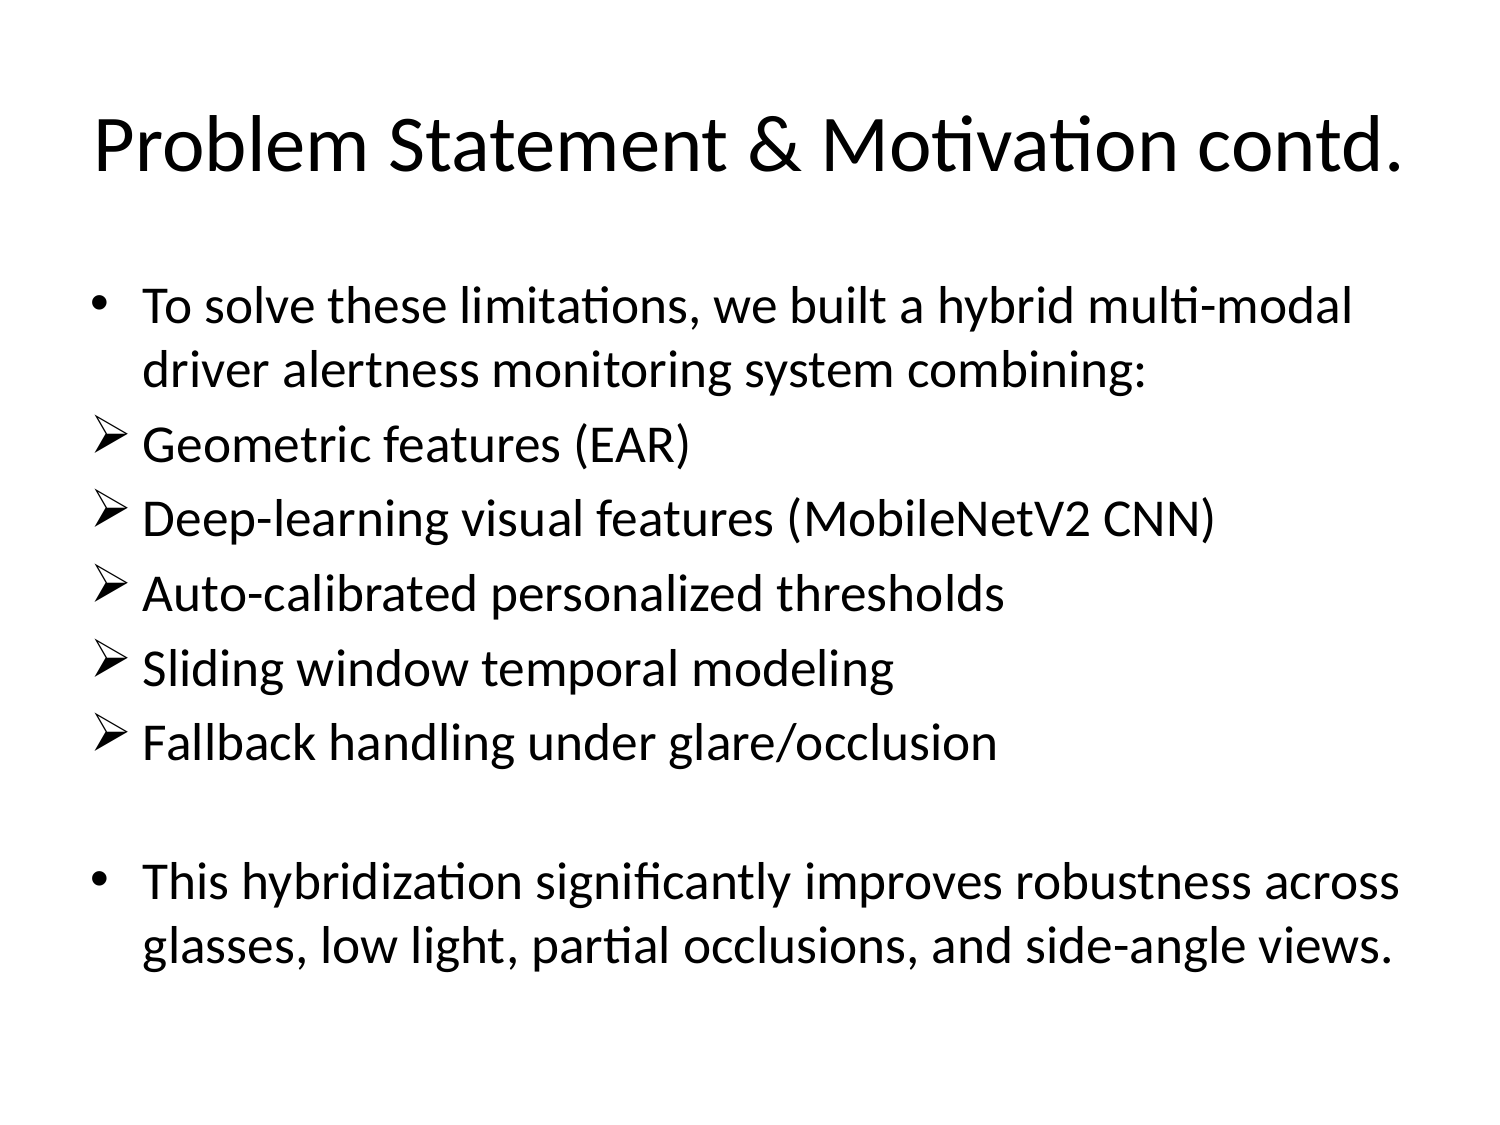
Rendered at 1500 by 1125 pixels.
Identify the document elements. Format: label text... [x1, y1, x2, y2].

title Problem Statement & Motivation contd. [75, 45, 1425, 233]
list To solve these limitations, we built a hybrid multi-modal driver alertness monitoring system combining: Geometric features (EAR) Deep-learning visual features (MobileNetV2 CNN) Auto-calibrated personalized thresholds Sliding window temporal modeling Fallback handling under glare/occlusion This hybridization significantly improves robustness across glasses, low light, partial occlusions, and side-angle views. [75, 262, 1425, 1005]
